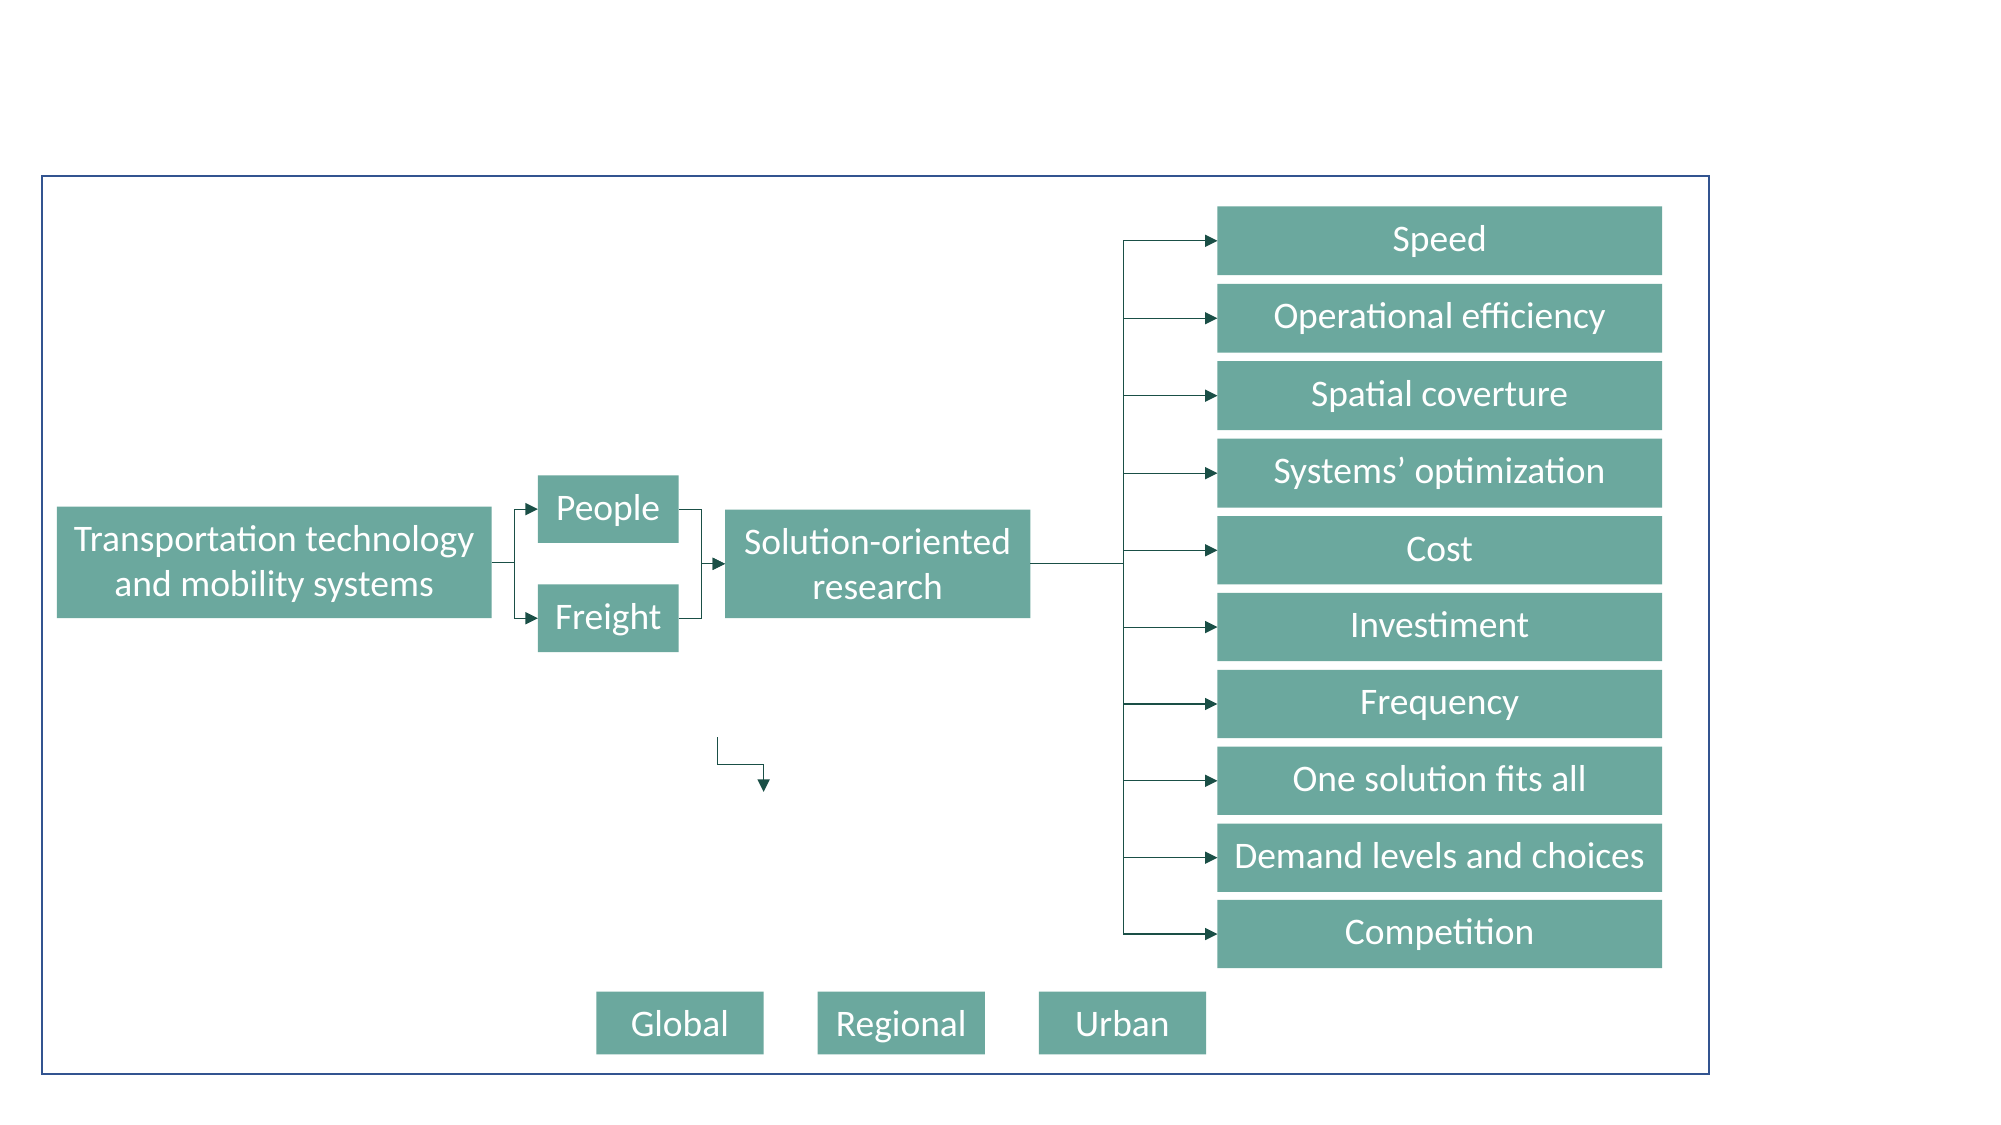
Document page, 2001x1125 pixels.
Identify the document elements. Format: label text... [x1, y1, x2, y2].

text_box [1030, 858, 1218, 935]
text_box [491, 509, 538, 563]
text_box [491, 563, 538, 619]
text_box Competition [1217, 899, 1663, 969]
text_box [678, 509, 725, 564]
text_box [1030, 563, 1218, 781]
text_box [1030, 240, 1218, 563]
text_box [678, 564, 725, 619]
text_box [1030, 781, 1218, 858]
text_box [717, 737, 764, 792]
text_box [41, 175, 1710, 1075]
